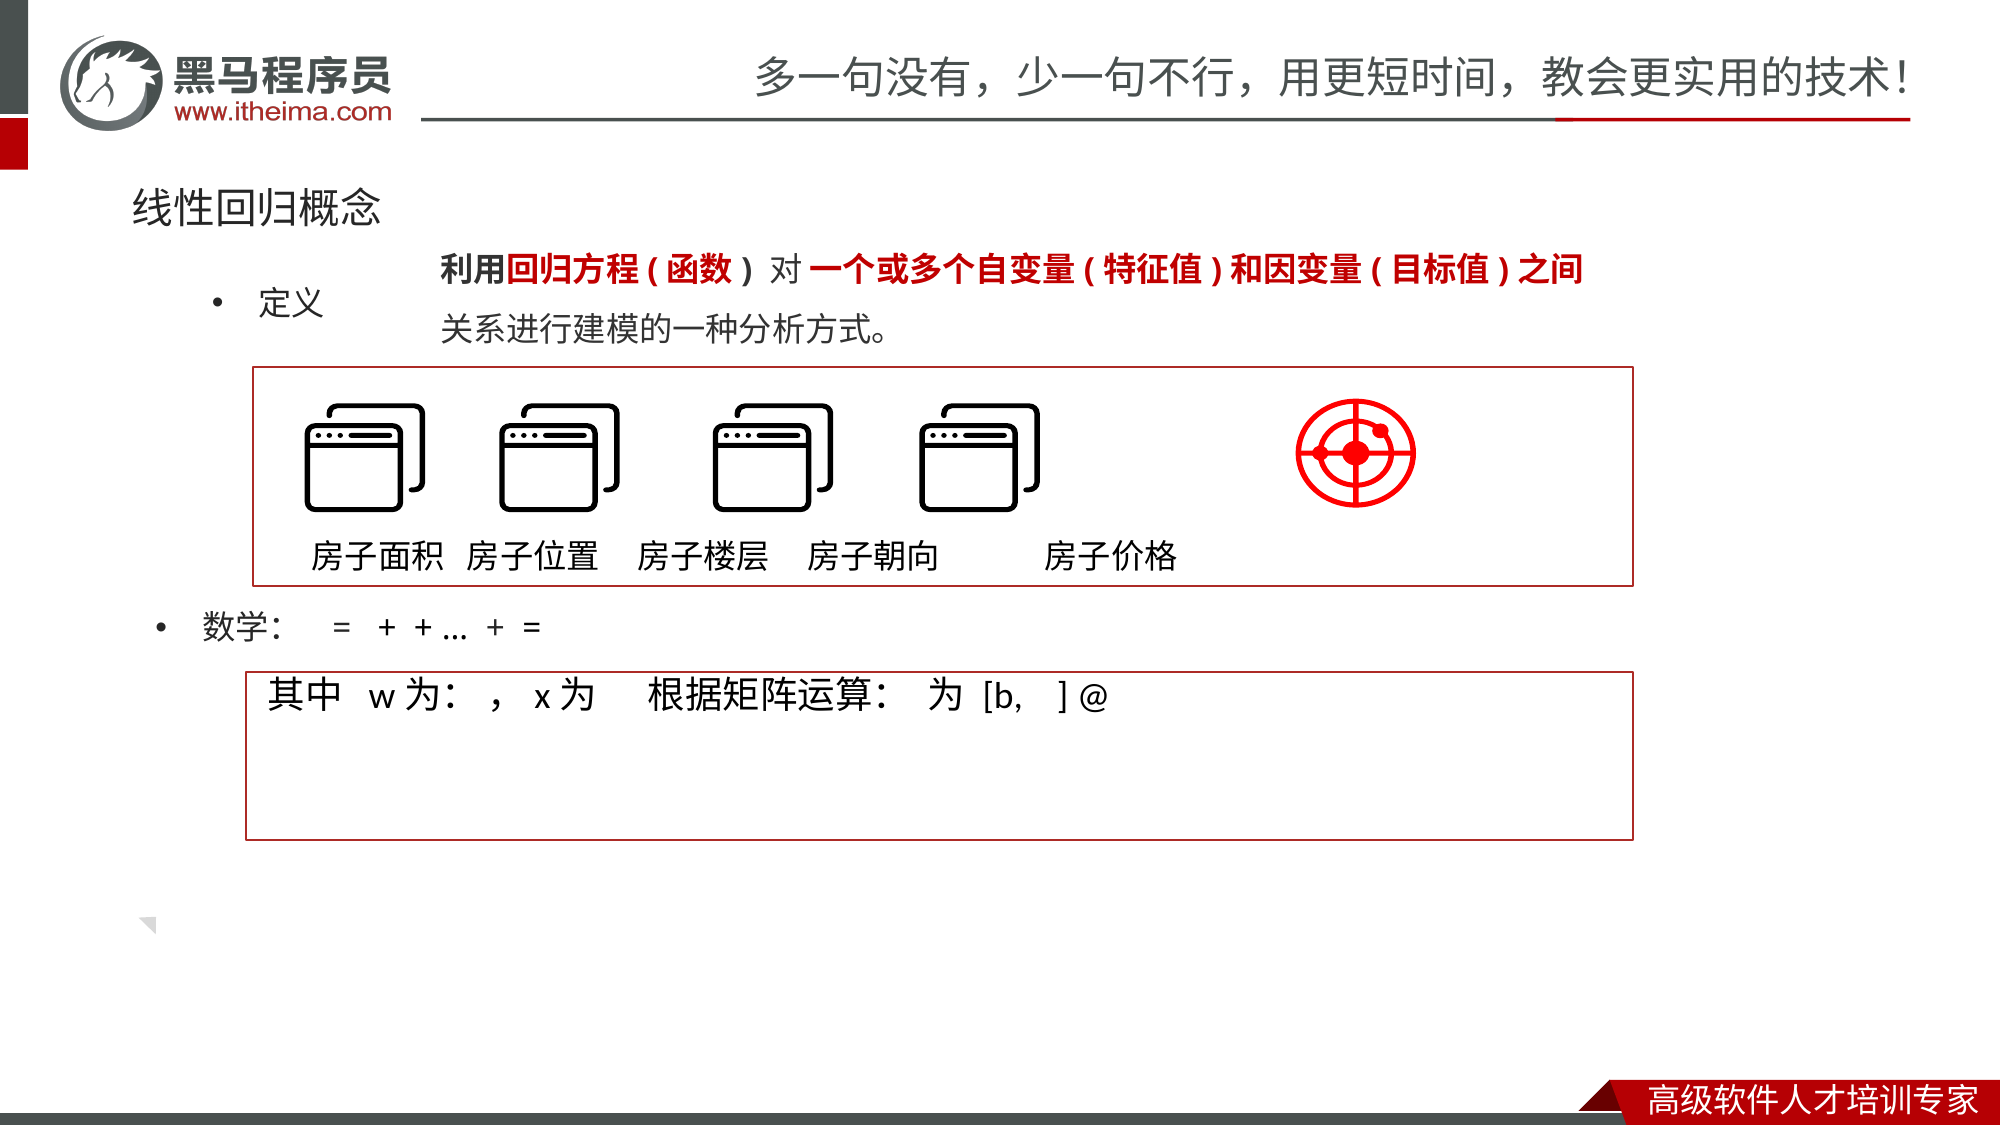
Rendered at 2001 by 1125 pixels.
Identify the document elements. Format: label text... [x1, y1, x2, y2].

picture [14, 0, 453, 179]
text_box [499, 423, 598, 507]
list 利用回归方程(函数) 对 一个或多个自变量(特征值)和因变量(目标值)之间 关系进行建模的一种分析方式。 [425, 221, 1634, 350]
text_box [734, 403, 834, 493]
title 线性回归概念 [116, 164, 1732, 249]
text_box [136, 914, 159, 937]
text_box [521, 403, 620, 493]
text_box 房子面积 房子位置 房子楼层 房子朝向 房子价格 [296, 507, 1575, 589]
text_box [712, 423, 812, 507]
text_box [251, 365, 1635, 588]
text_box [919, 423, 1018, 507]
text_box [326, 403, 426, 493]
text_box [941, 403, 1040, 493]
text_box [244, 670, 1635, 842]
text_box 定义 [197, 254, 349, 355]
text_box [304, 423, 404, 507]
text_box [1295, 398, 1417, 508]
